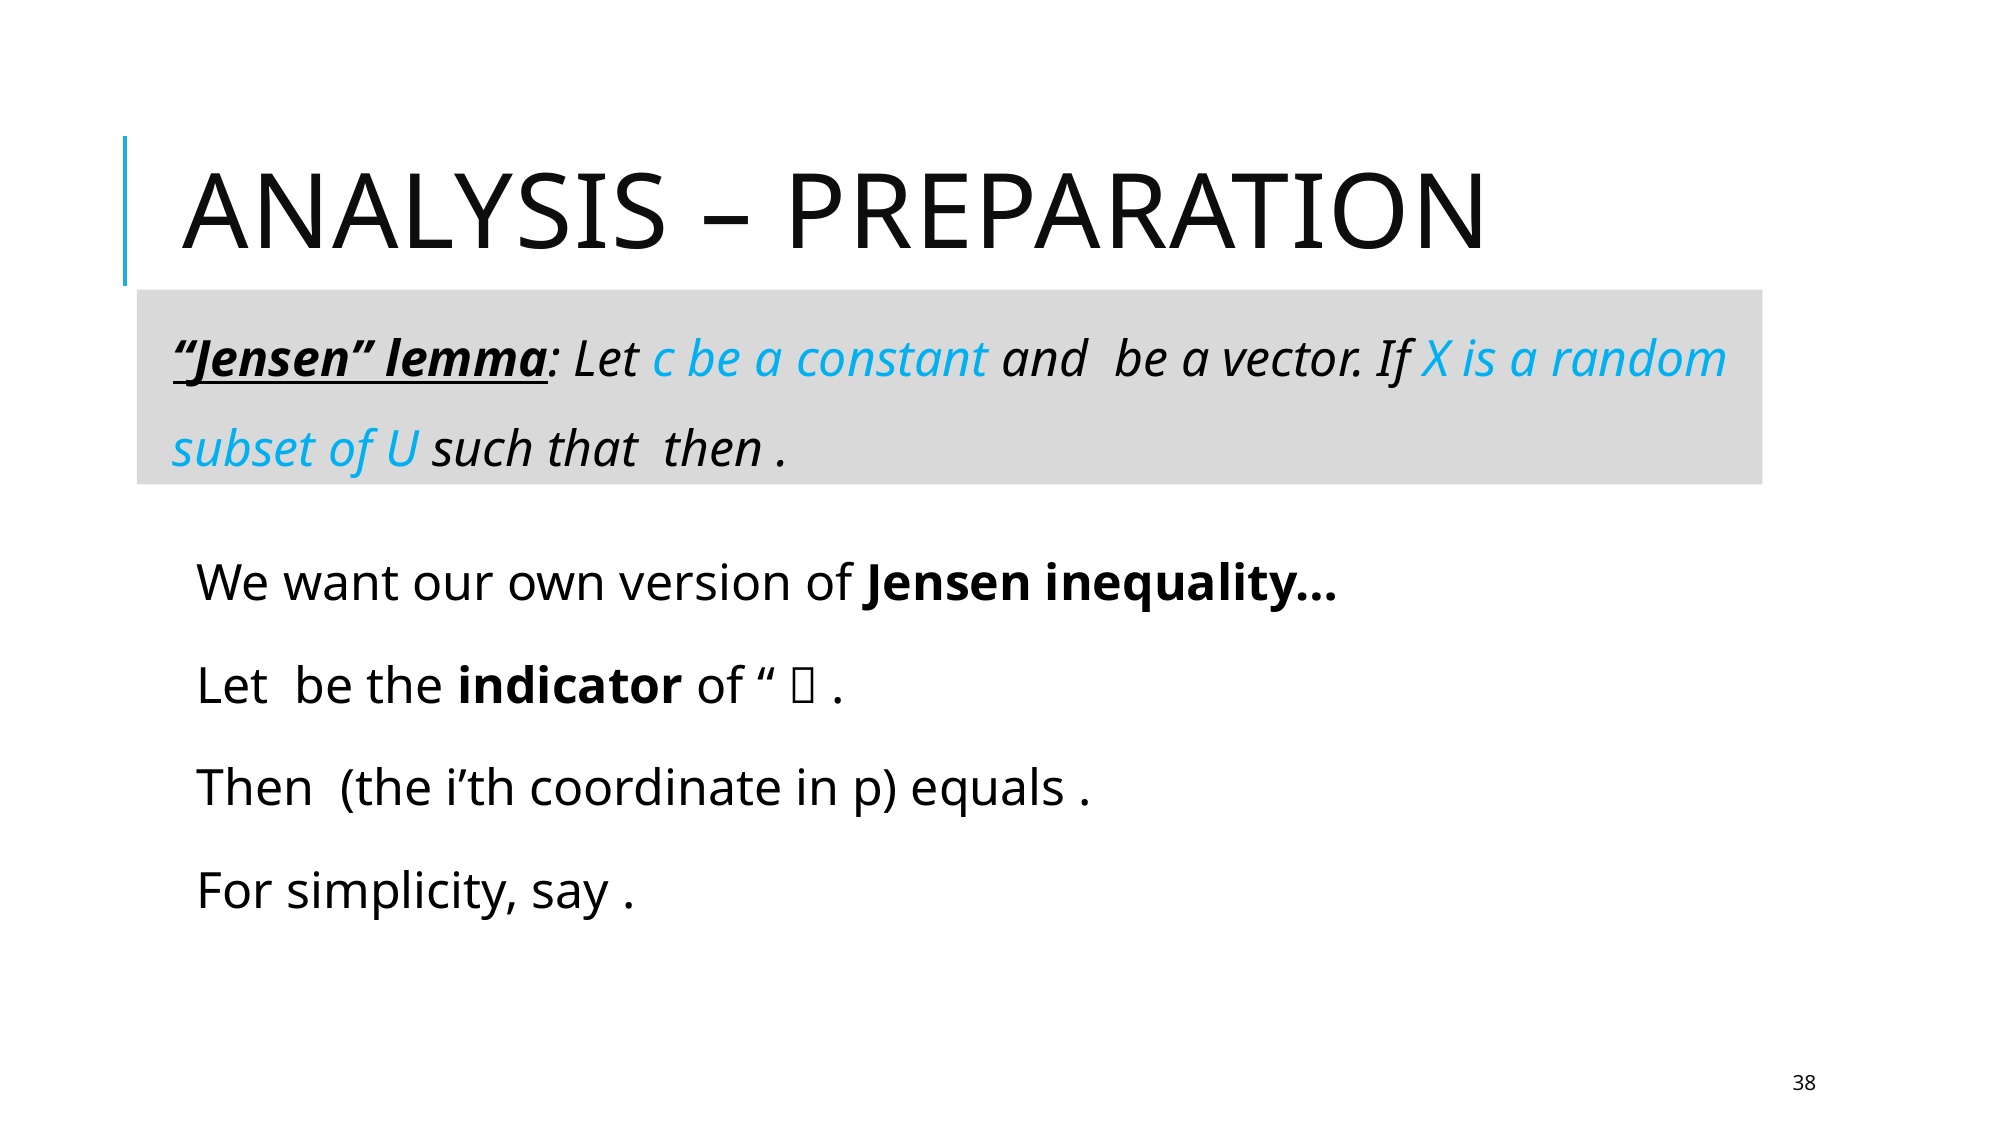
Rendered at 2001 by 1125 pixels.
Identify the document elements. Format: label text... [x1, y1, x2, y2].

title Analysis – preparation [168, 96, 1763, 289]
slide_number 38 [1777, 1061, 1938, 1107]
